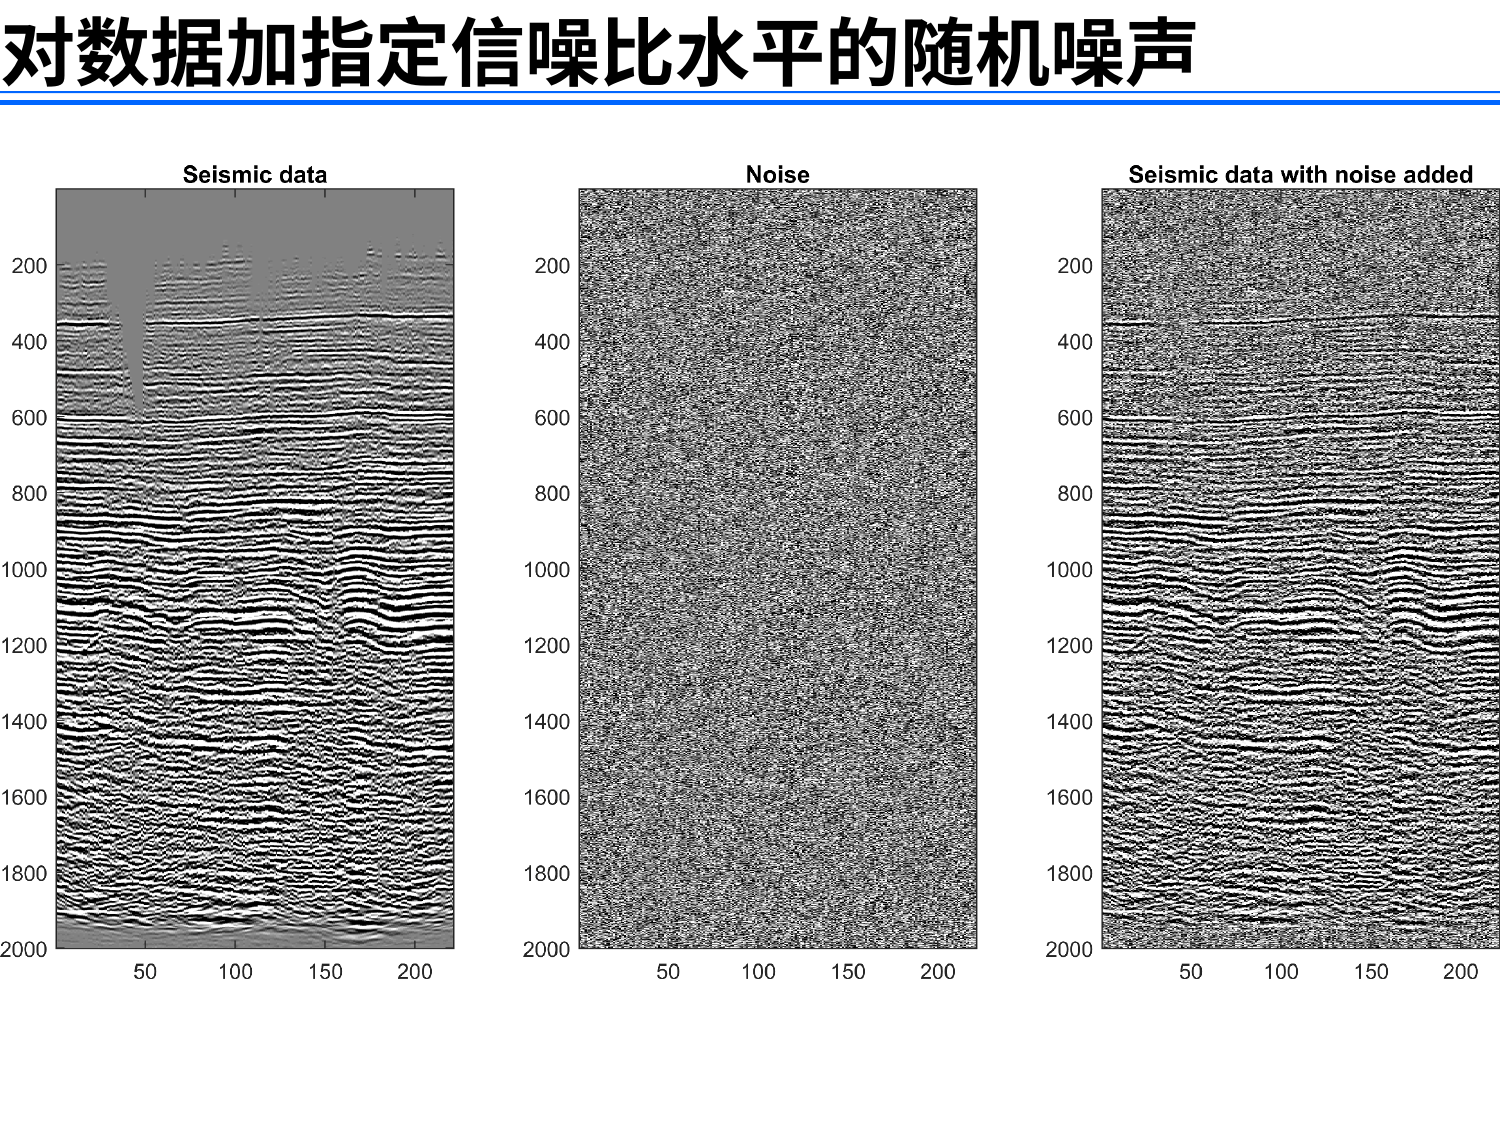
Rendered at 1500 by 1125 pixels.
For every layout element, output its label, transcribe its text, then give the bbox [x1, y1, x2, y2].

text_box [0, 91, 1500, 103]
picture [0, 165, 1500, 979]
text_box 对数据加指定信噪比水平的随机噪声 [0, 5, 1500, 91]
